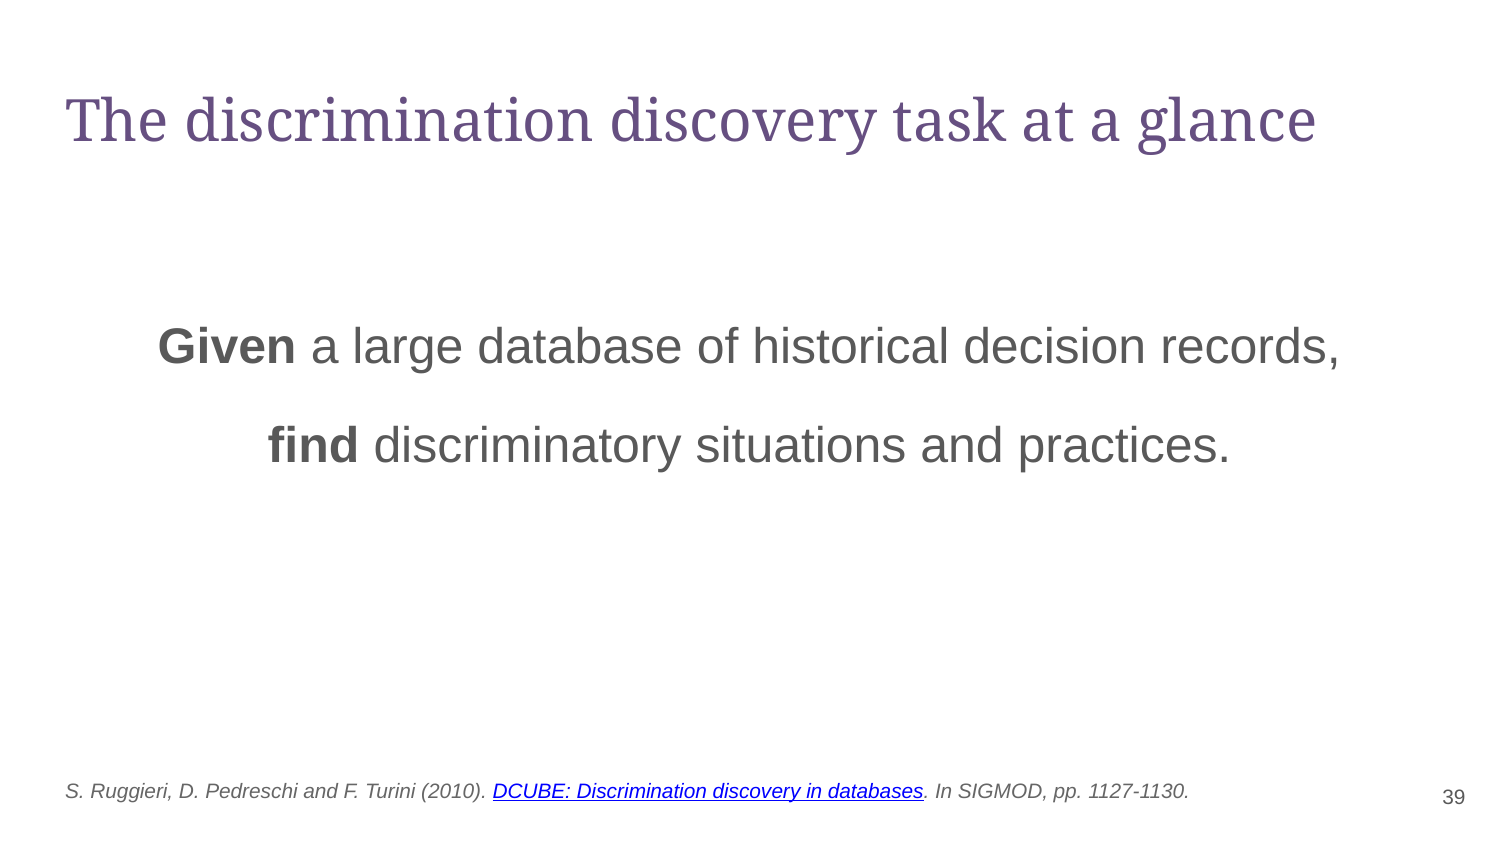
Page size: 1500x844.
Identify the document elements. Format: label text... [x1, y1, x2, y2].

text_box Given a large database of historical decision records, find discriminatory situations and practices. [155, 313, 1344, 468]
slide_number ‹#› [1426, 783, 1468, 806]
text_box S. Ruggieri, D. Pedreschi and F. Turini (2010). DCUBE: Discrimination discovery in databases. In SIGMOD, pp. 1127-1130. [63, 778, 1205, 801]
title The discrimination discovery task at a glance [63, 82, 1437, 163]
